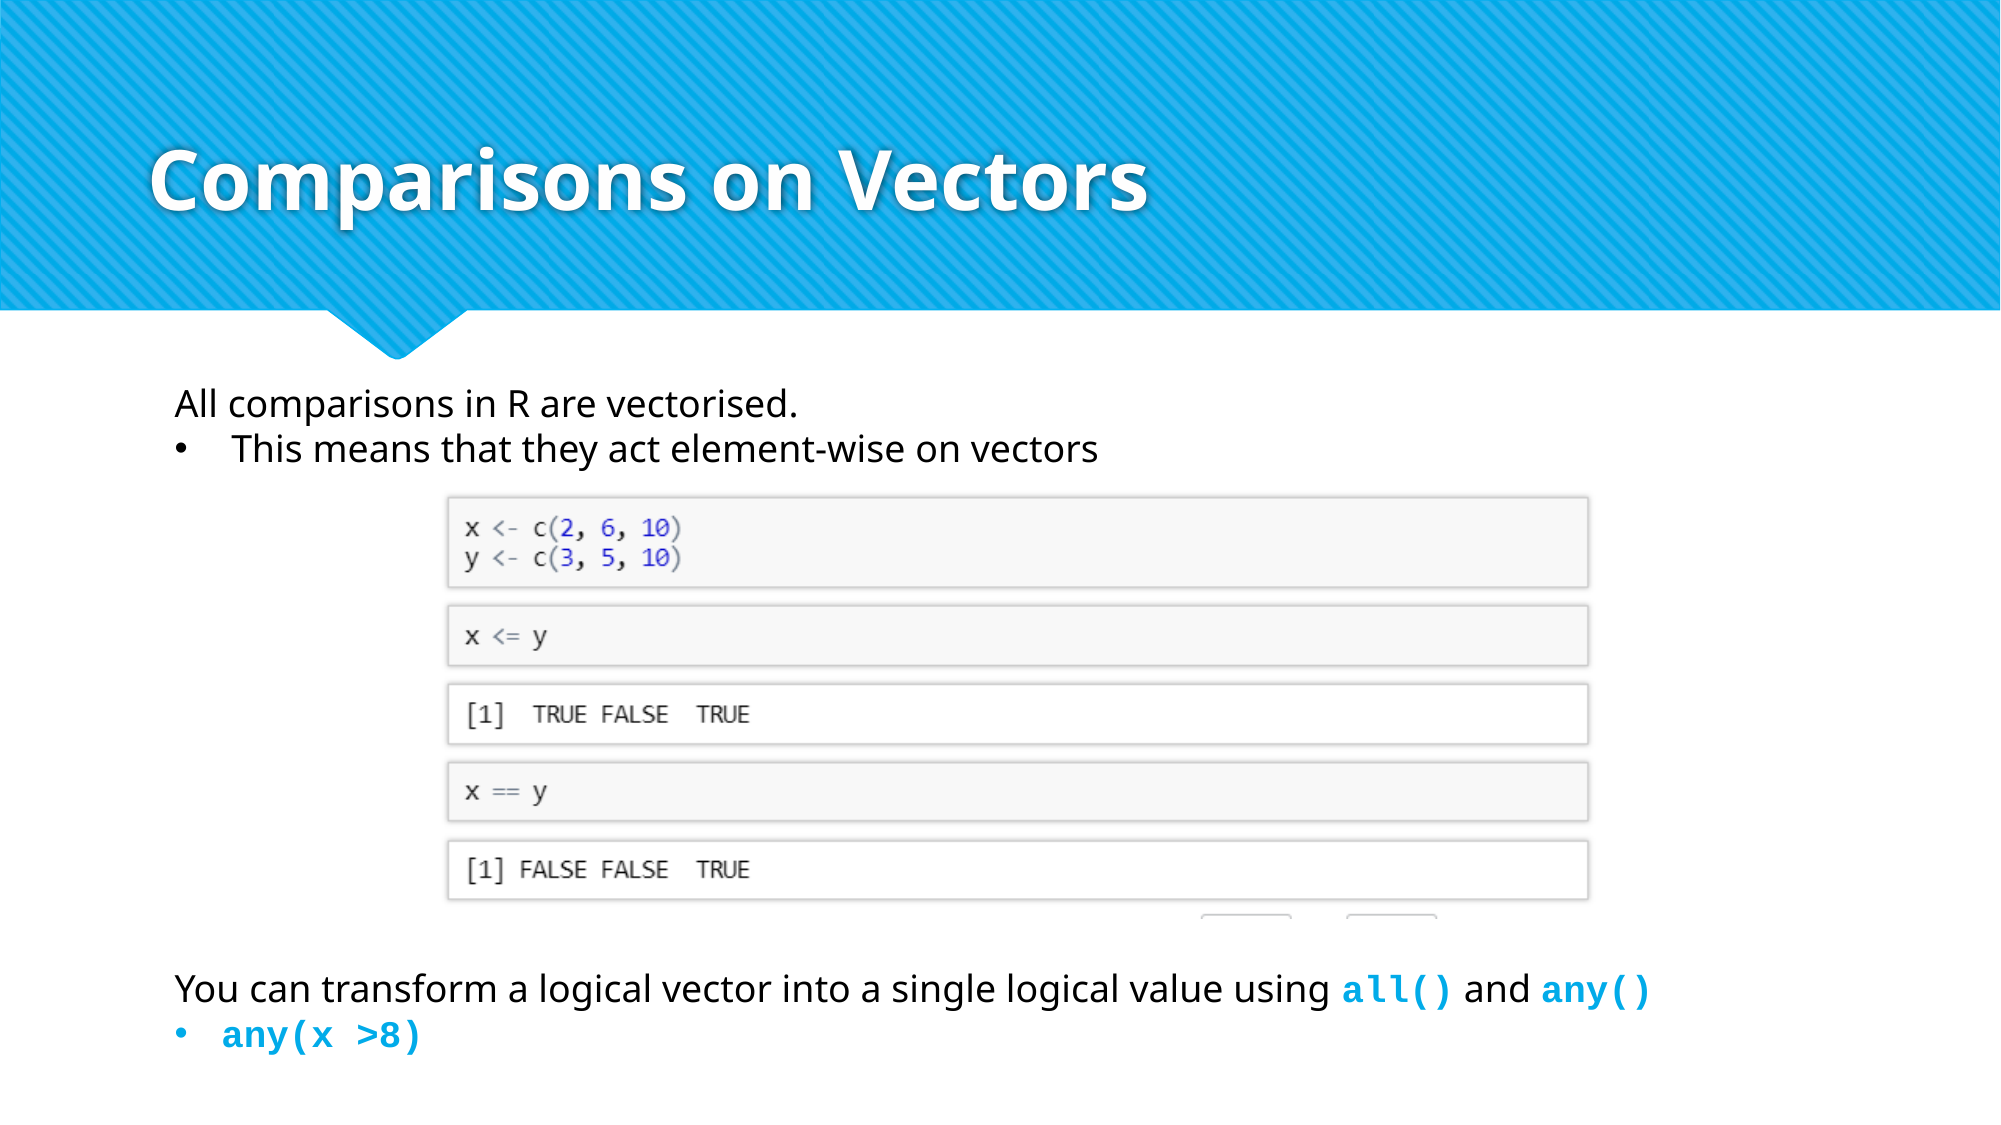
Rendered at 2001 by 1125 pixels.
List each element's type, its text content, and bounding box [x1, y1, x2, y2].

text_box All comparisons in R are vectorised. This means that they act element-wise on vectors You can transform a logical vector into a single logical value using all() and any() any(x >8) [159, 372, 1895, 1063]
picture [439, 480, 1614, 919]
title Comparisons on Vectors [132, 75, 1868, 236]
